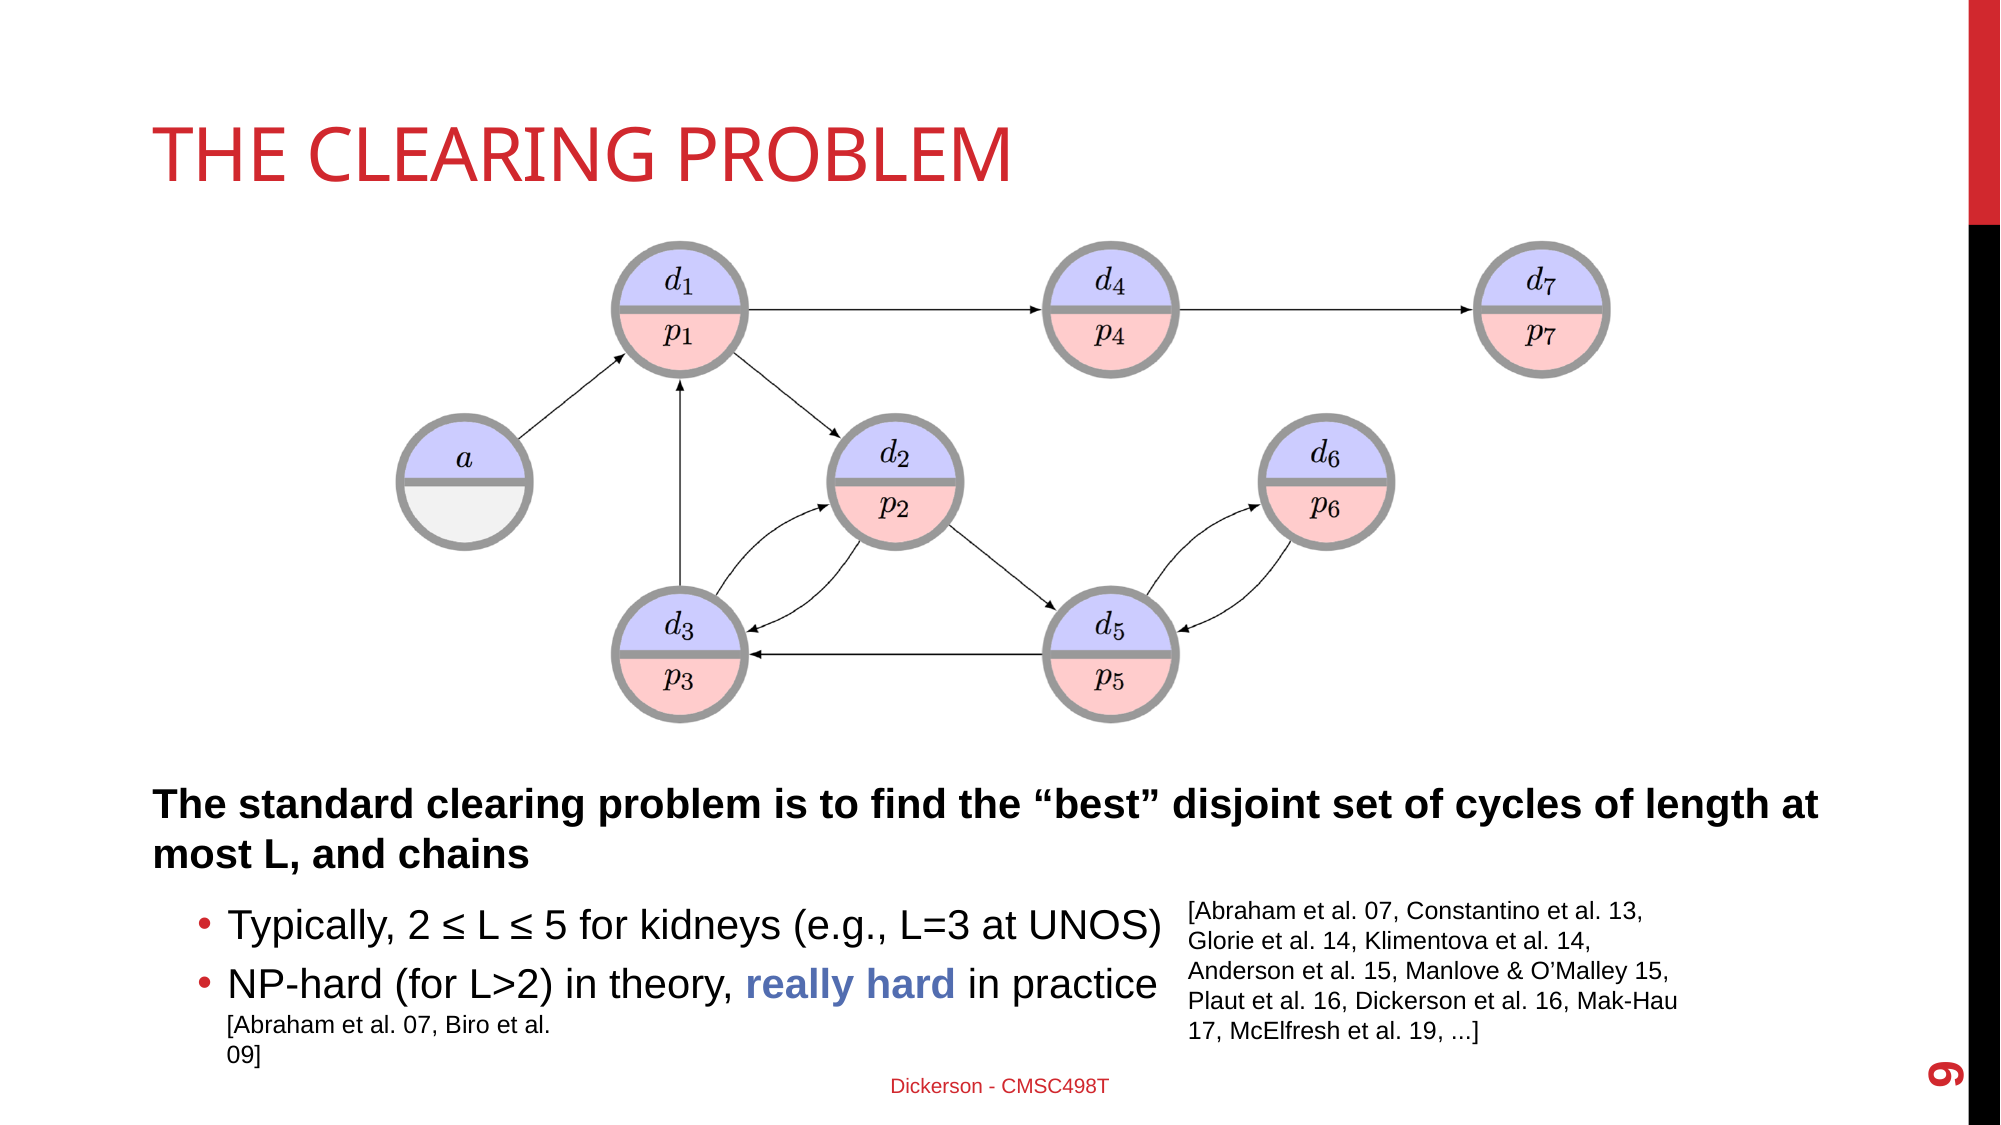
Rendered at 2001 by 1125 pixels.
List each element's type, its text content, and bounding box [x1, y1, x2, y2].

picture [374, 221, 1626, 738]
list The standard clearing problem is to find the “best” disjoint set of cycles of length at most L, and chains Typically, 2 ≤ L ≤ 5 for kidneys (e.g., L=3 at UNOS) NP-hard (for L>2) in theory, really hard in practice [137, 769, 1863, 1032]
text_box [Abraham et al. 07, Constantino et al. 13, Glorie et al. 14, Klimentova et al. 14, Anderson et al. 15, Manlove & O’Malley 15, Plaut et al. 16, Dickerson et al. 16, Mak-Hau 17, McElfresh et al. 19, ...] [1173, 887, 1712, 1052]
slide_number 9 [1903, 887, 1984, 1104]
title The clearing problem [137, 0, 1863, 204]
footer Dickerson - CMSC498T [624, 1065, 1375, 1112]
text_box [Abraham et al. 07, Biro et al. 09] [211, 1001, 608, 1076]
